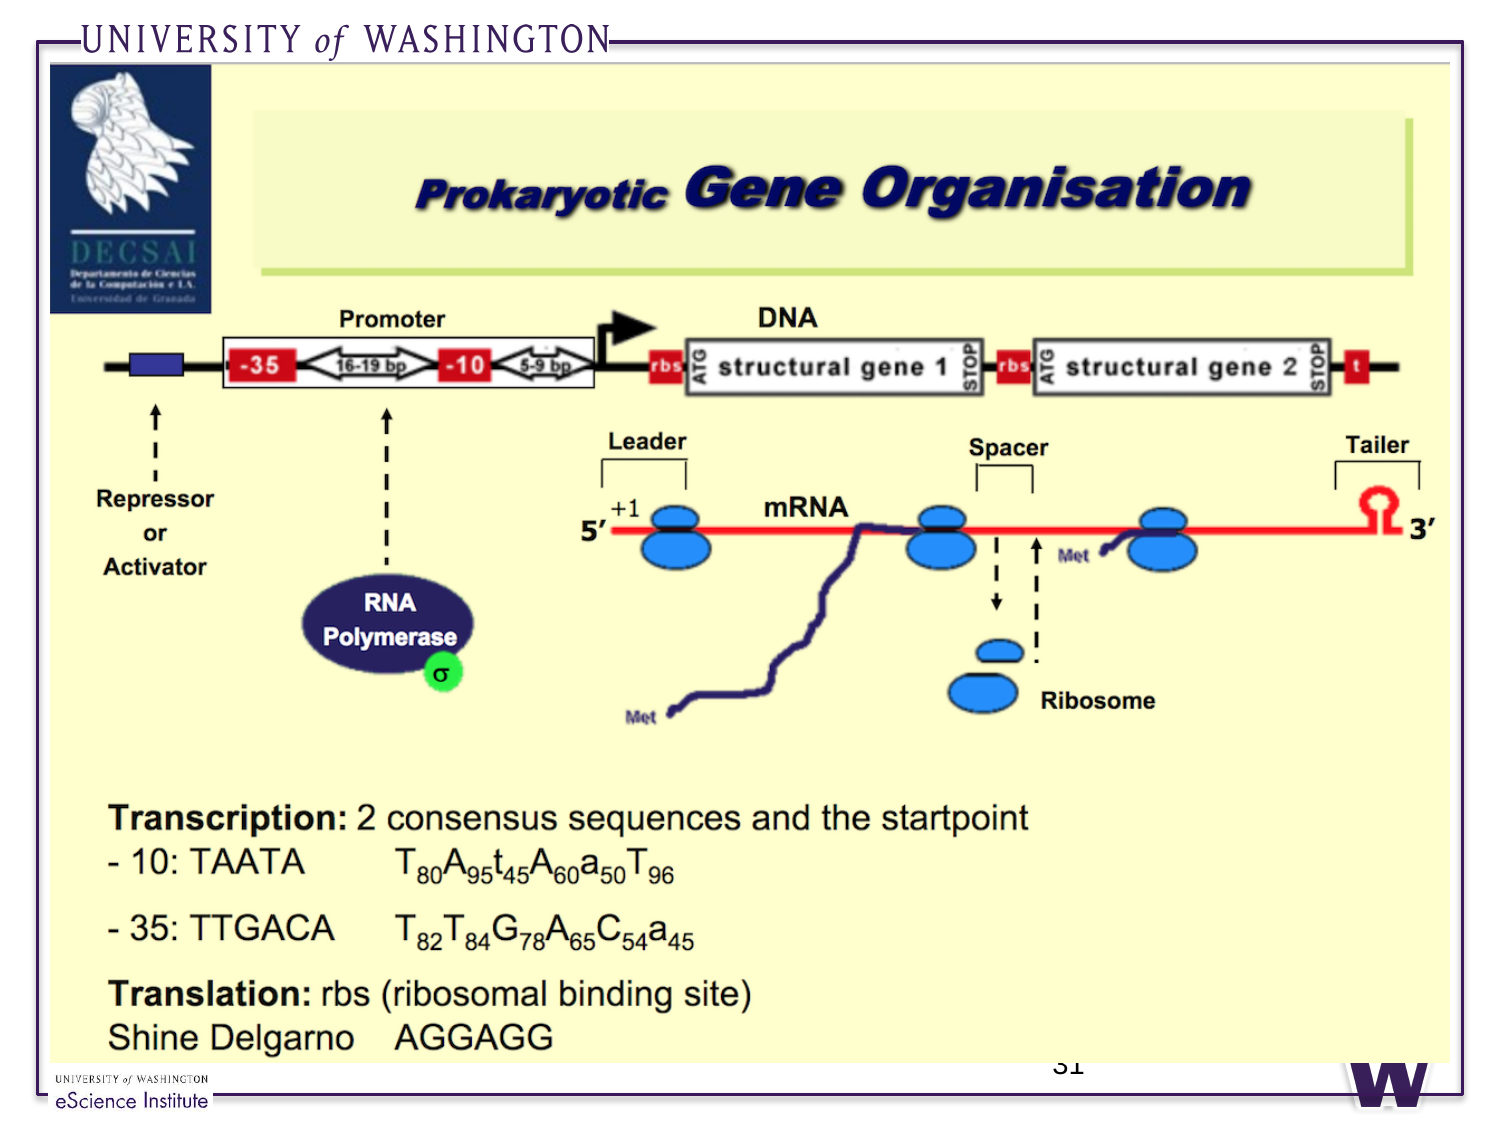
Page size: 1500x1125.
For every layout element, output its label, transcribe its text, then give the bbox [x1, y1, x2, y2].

slide_number 31 [1037, 1071, 1325, 1098]
picture [1340, 1096, 1438, 1107]
picture [81, 24, 609, 61]
picture [48, 62, 1451, 1113]
